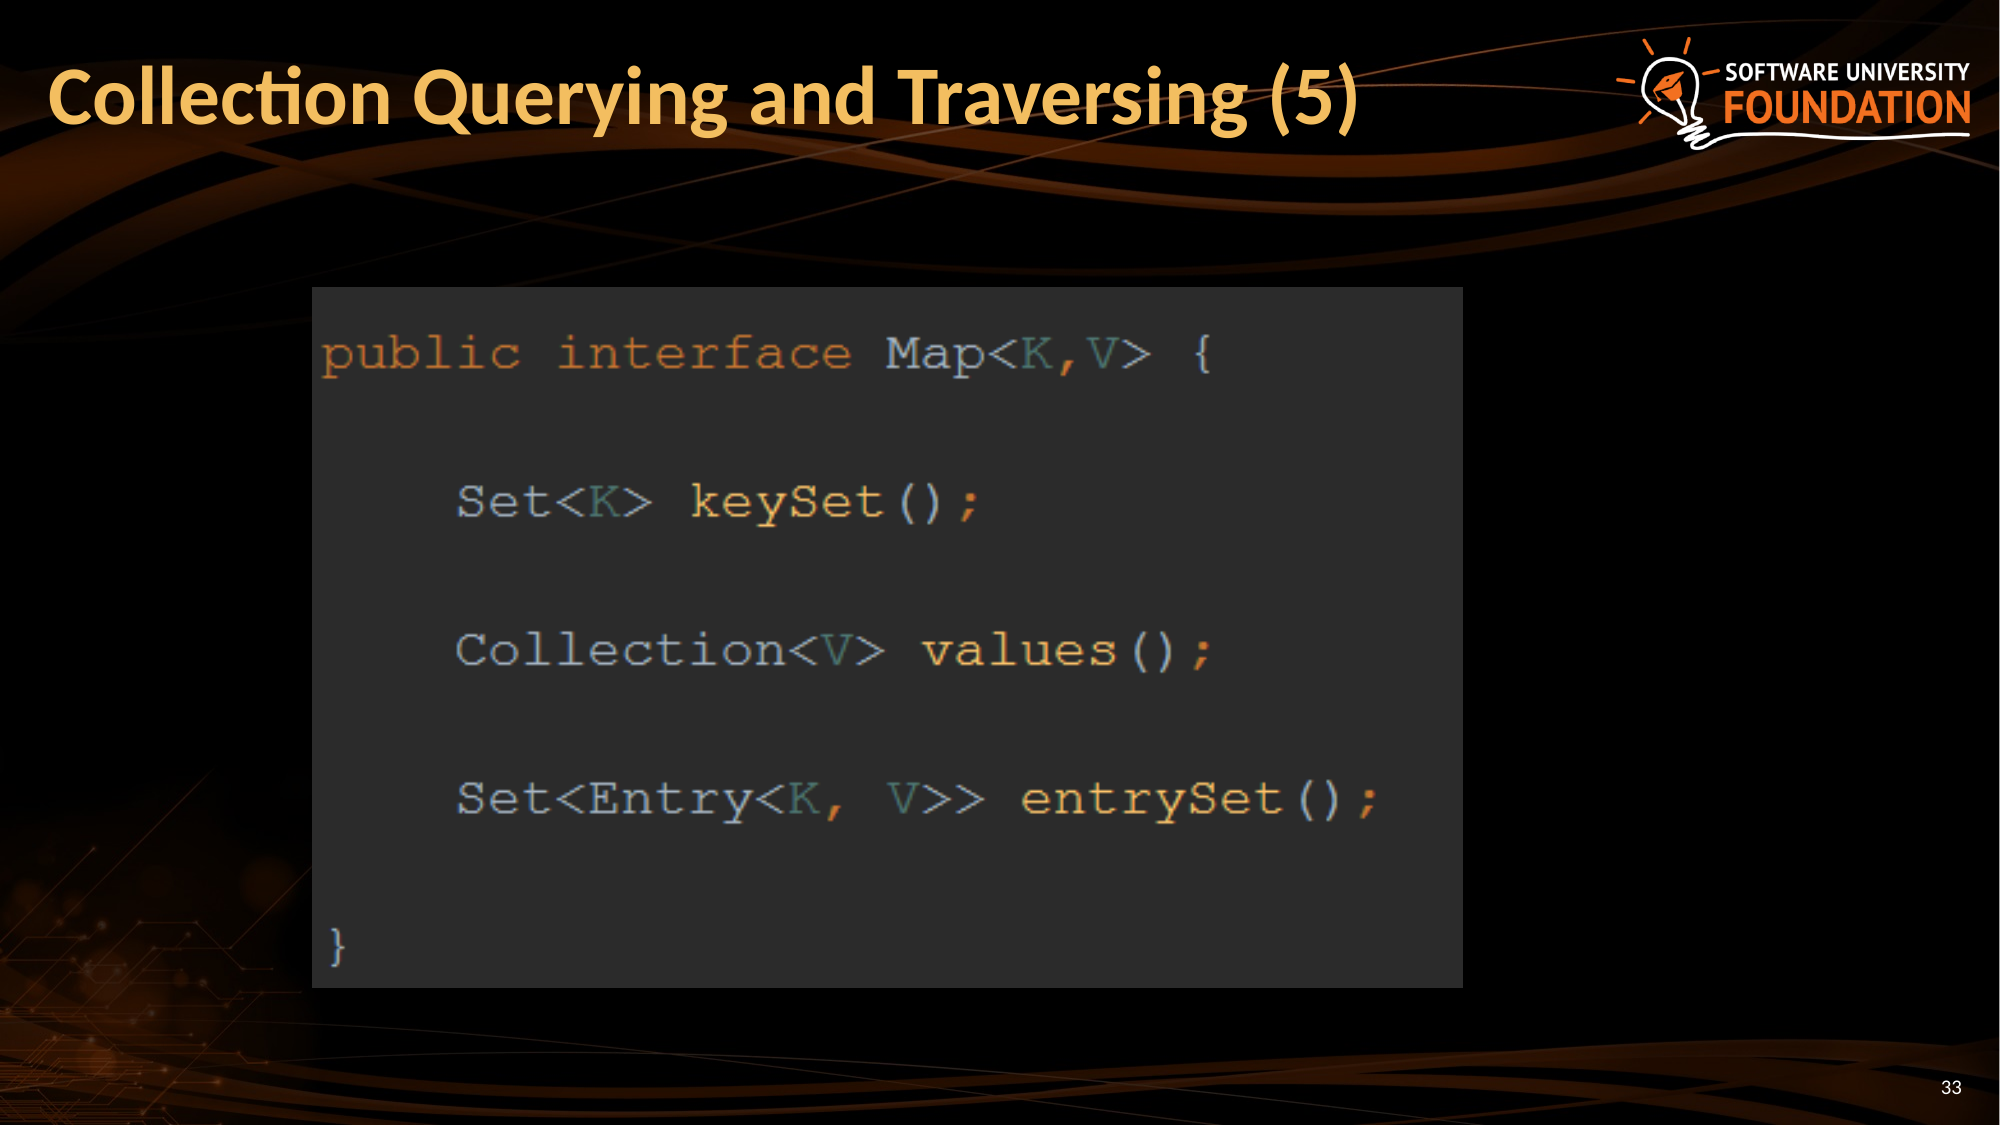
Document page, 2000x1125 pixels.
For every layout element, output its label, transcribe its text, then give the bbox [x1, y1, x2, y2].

picture [0, 0, 2000, 1125]
slide_number 33 [1897, 1070, 1968, 1103]
title Collection Querying and Traversing (5) [30, 6, 1602, 189]
